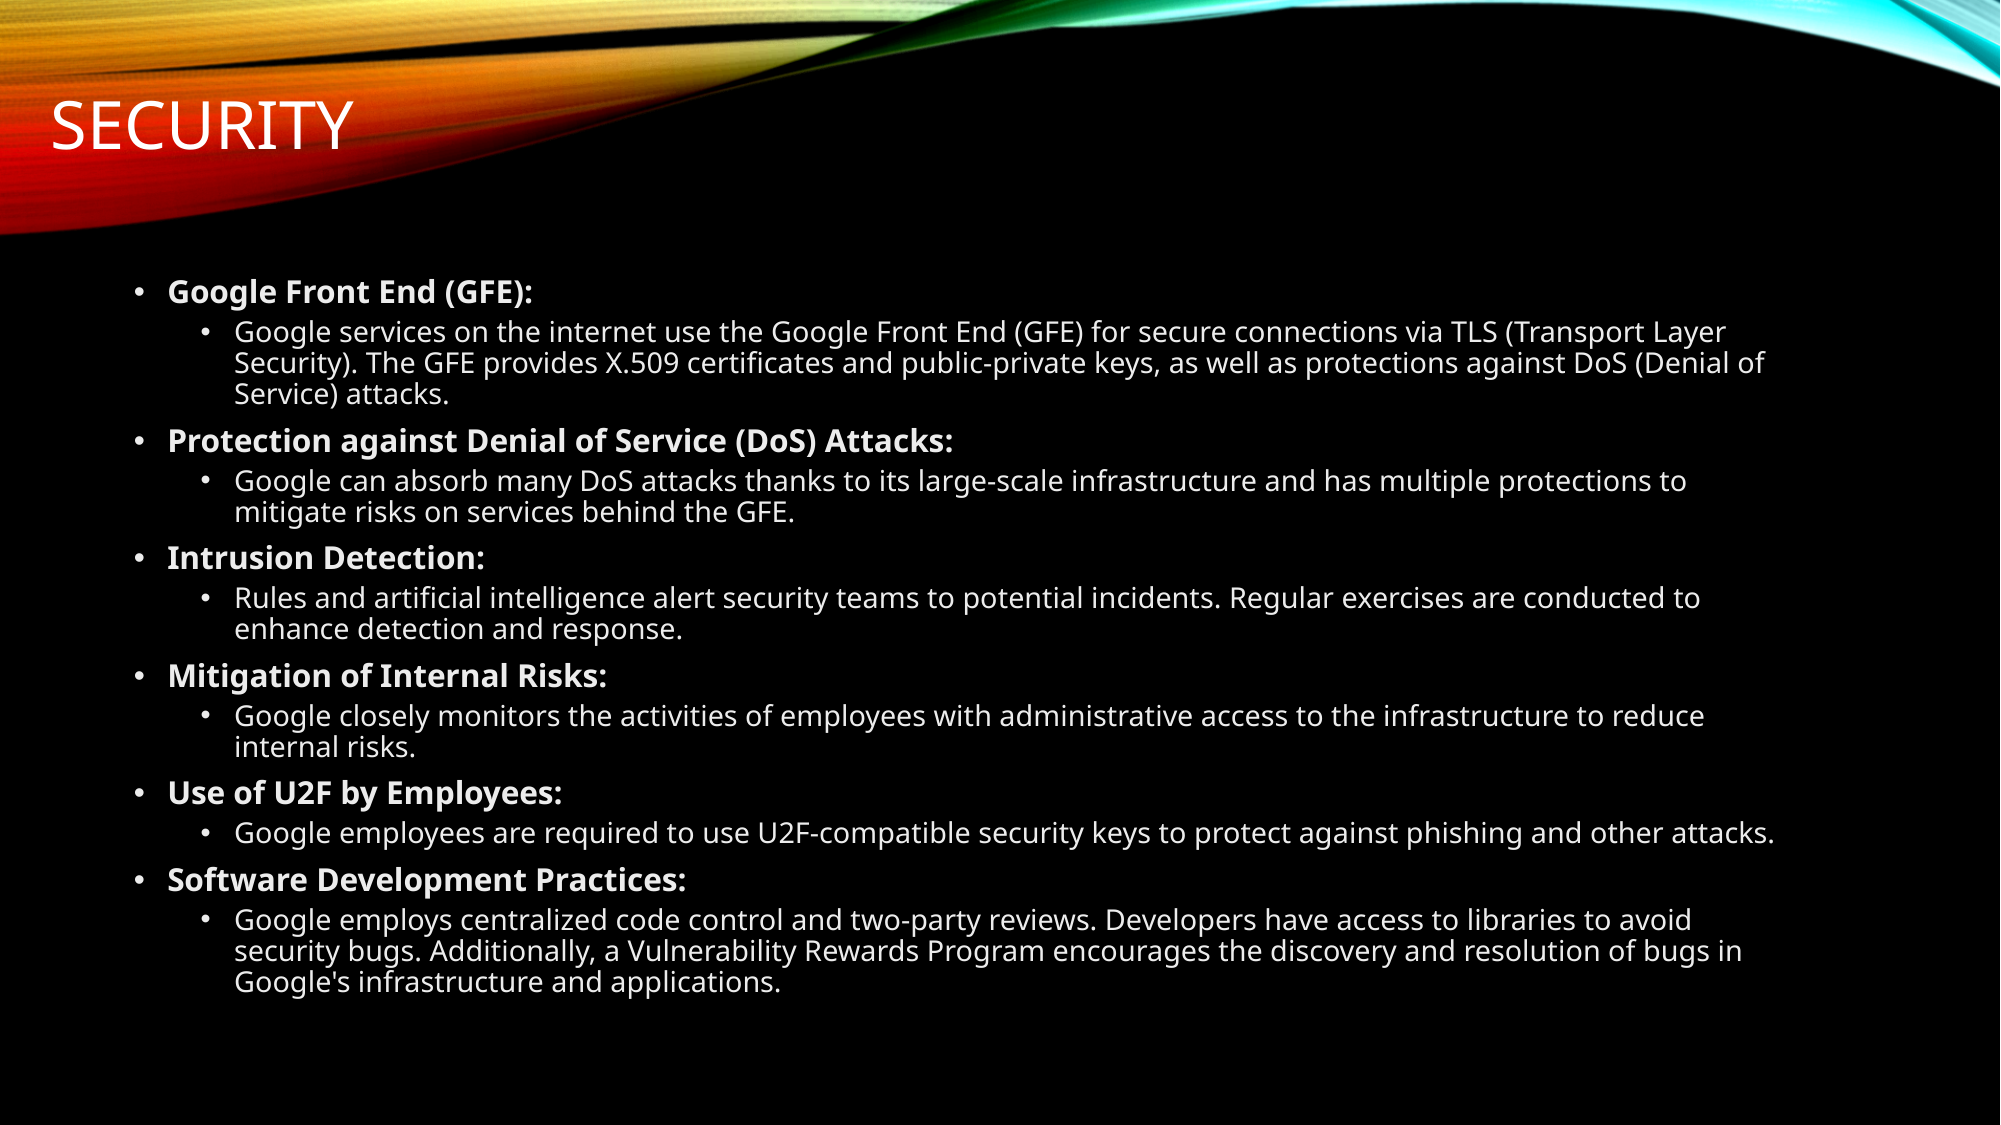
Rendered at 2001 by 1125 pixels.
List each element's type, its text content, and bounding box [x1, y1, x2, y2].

list Google Front End (GFE): Google services on the internet use the Google Front End (GFE) for secure connections via TLS (Transport Layer Security). The GFE provides X.509 certificates and public-private keys, as well as protections against DoS (Denial of Service) attacks. Protection against Denial of Service (DoS) Attacks: Google can absorb many DoS attacks thanks to its large-scale infrastructure and has multiple protections to mitigate risks on services behind the GFE. Intrusion Detection: Rules and artificial intelligence alert security teams to potential incidents. Regular exercises are conducted to enhance detection and response. Mitigation of Internal Risks: Google closely monitors the activities of employees with administrative access to the infrastructure to reduce internal risks. Use of U2F by Employees: Google employees are required to use U2F-compatible security keys to protect against phishing and other attacks. Software Development Practices: Google employs centralized code control and two-party reviews. Developers have access to libraries to avoid security bugs. Additionally, a Vulnerability Rewards Program encourages the discovery and resolution of bugs in Google's infrastructure and applications. [118, 268, 1818, 1021]
picture [0, 0, 2000, 237]
title SECURITY [35, 55, 1928, 200]
